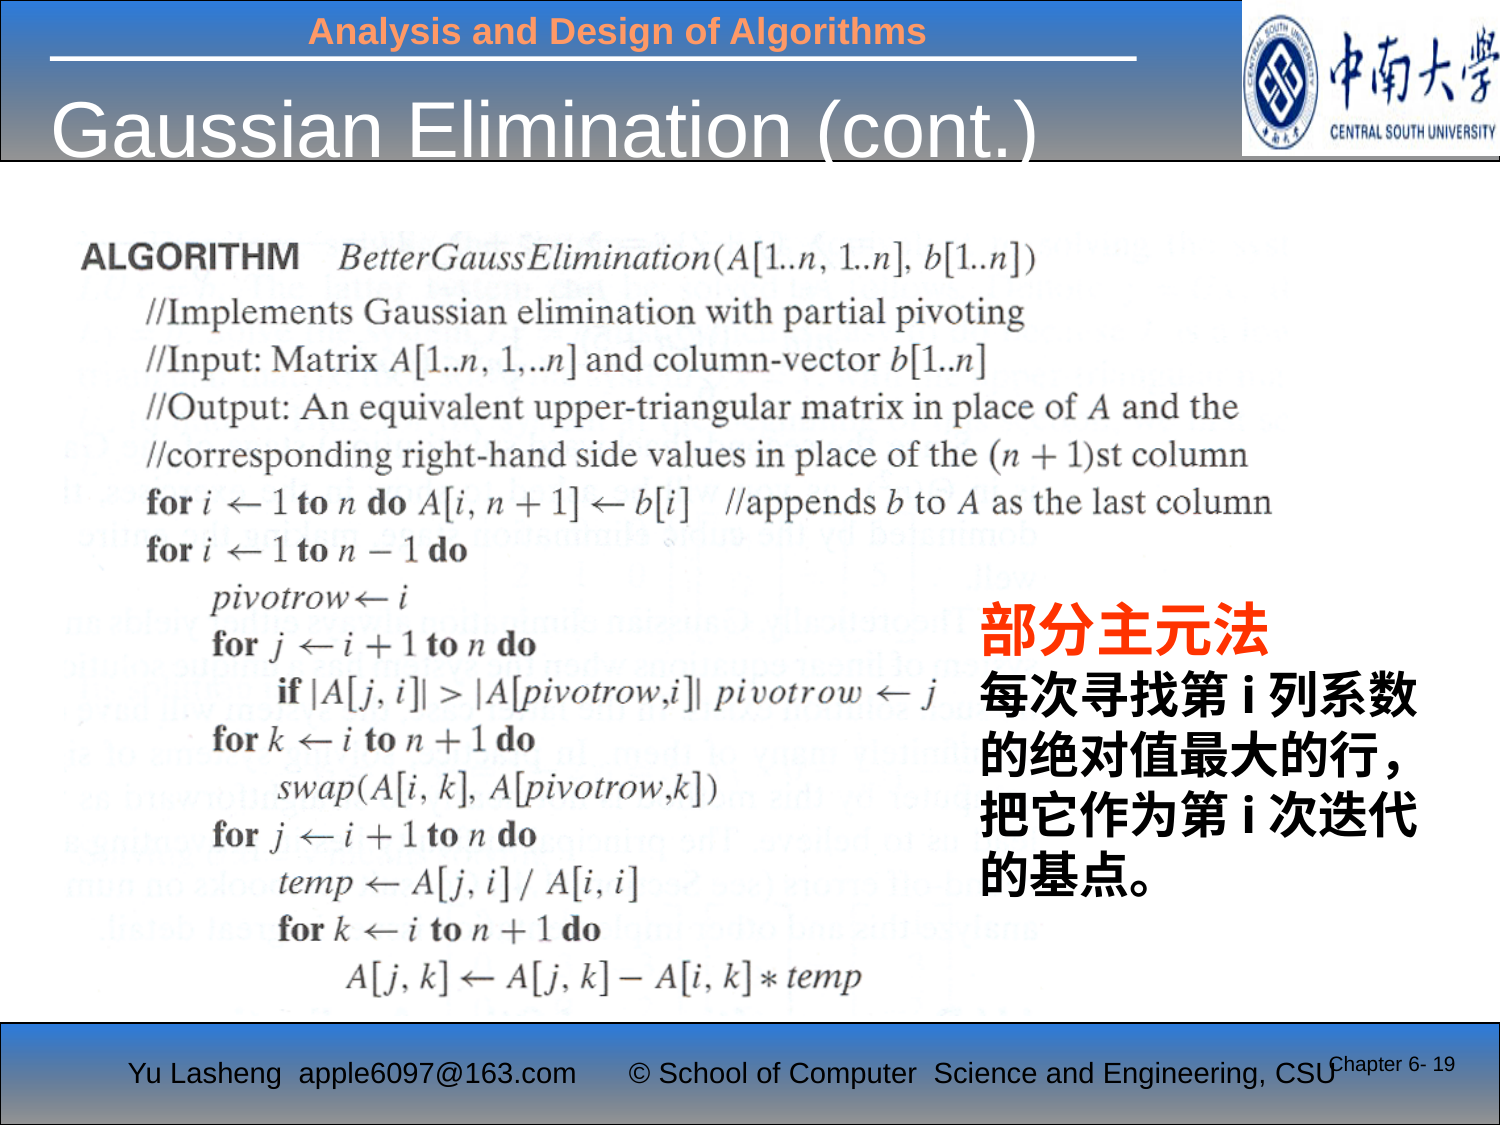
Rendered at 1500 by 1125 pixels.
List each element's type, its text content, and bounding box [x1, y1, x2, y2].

slide_number Chapter 6- 19 [1293, 1042, 1471, 1118]
picture [64, 231, 1288, 1016]
title Gaussian Elimination (cont.) [34, 81, 1336, 170]
text_box 部分主元法 每次寻找第i列系数 的绝对值最大的行， 把它作为第i次迭代 的基点。 [1292, 586, 1445, 911]
picture [1242, 0, 1500, 156]
